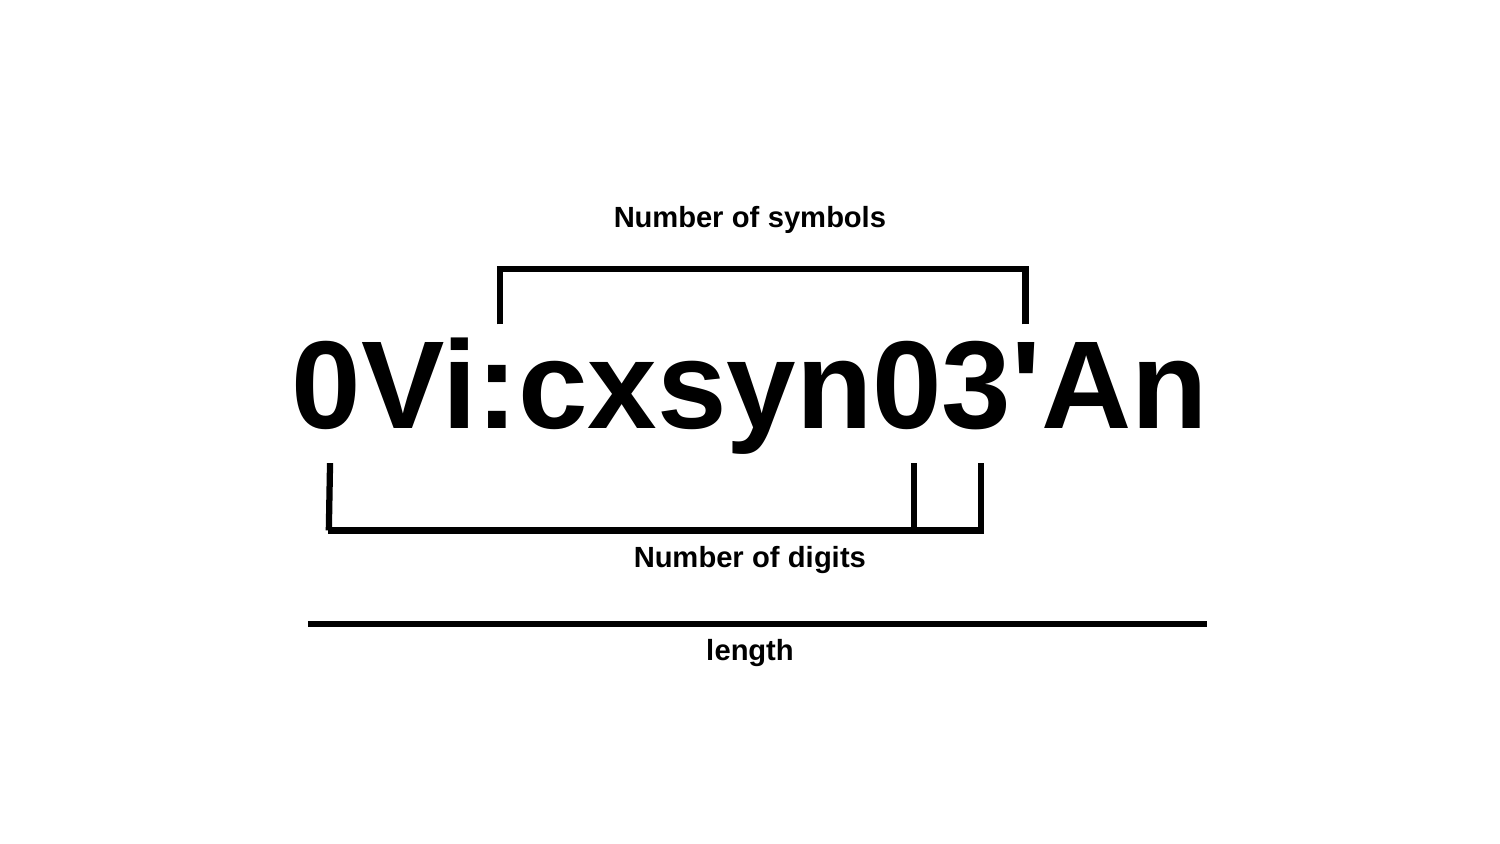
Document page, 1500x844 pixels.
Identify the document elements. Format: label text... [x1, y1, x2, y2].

text_box length [691, 624, 809, 674]
text_box Number of symbols [598, 191, 902, 241]
text_box 0Vi:cxsyn03'An [276, 296, 1223, 612]
text_box Number of digits [619, 531, 882, 581]
